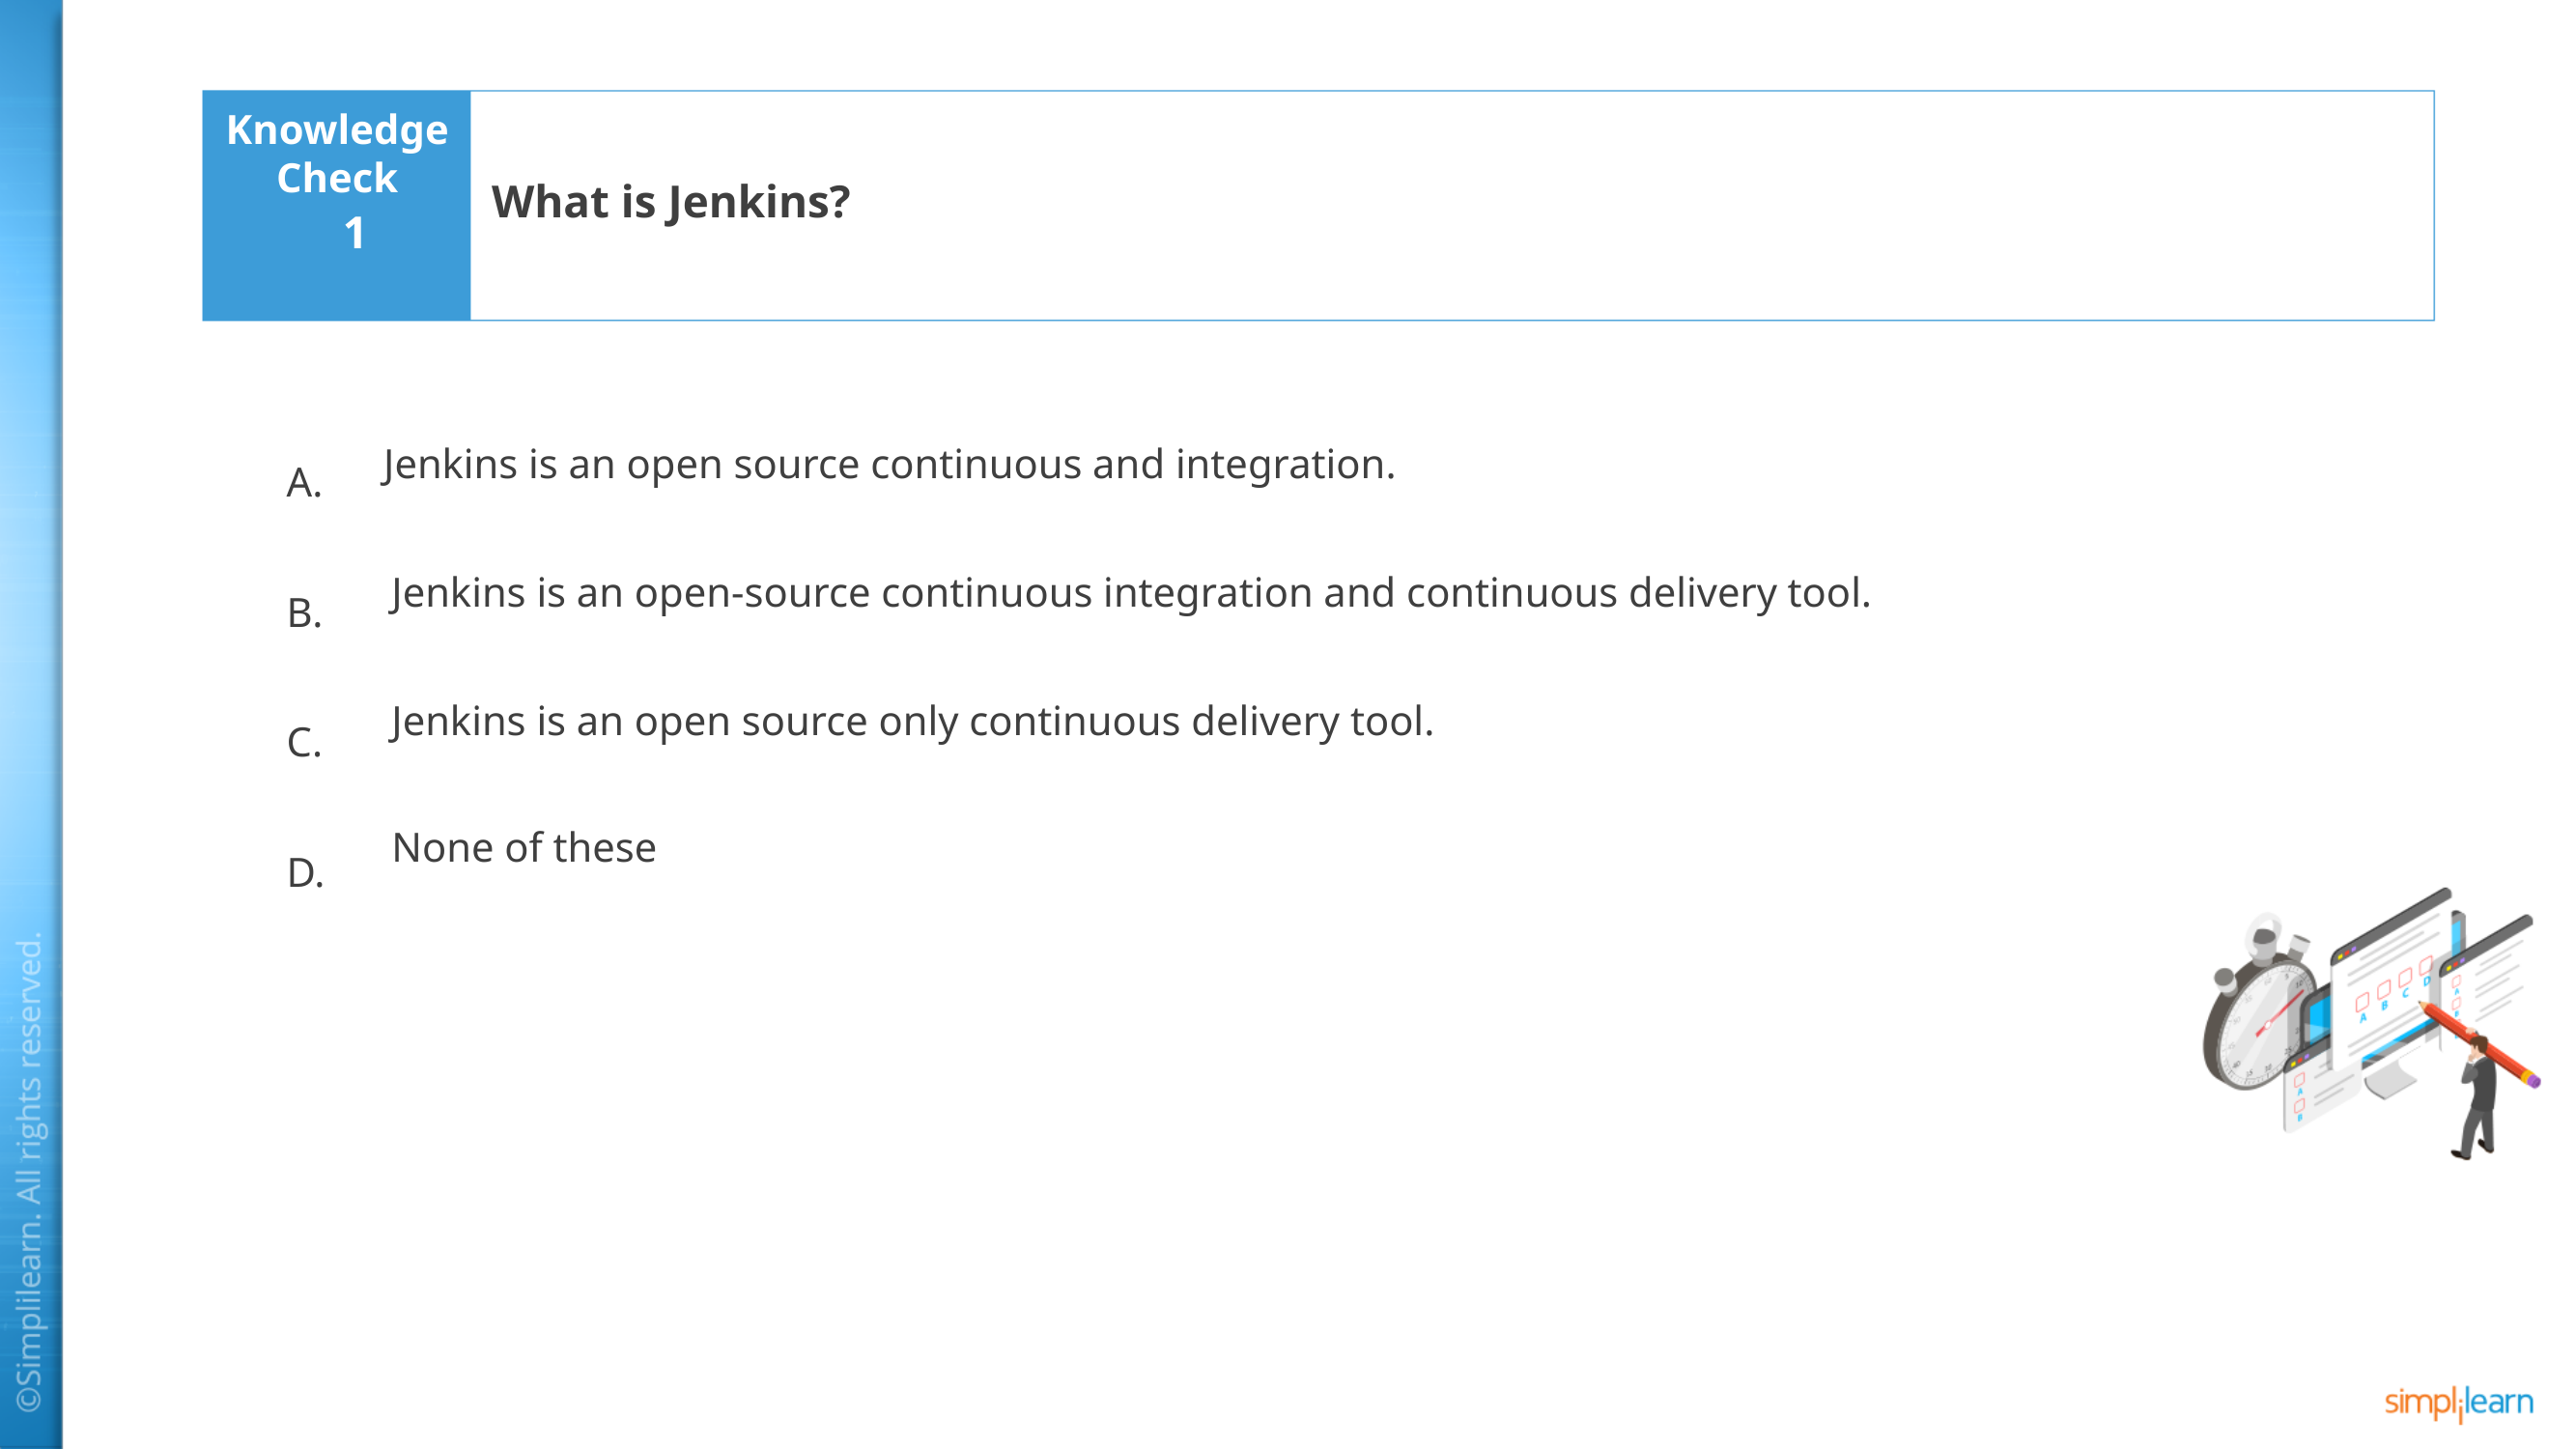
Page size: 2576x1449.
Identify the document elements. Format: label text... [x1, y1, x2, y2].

text_box Jenkins is an open source only continuous delivery tool. [369, 667, 2152, 779]
text_box Jenkins is an open-source continuous integration and continuous delivery tool. [369, 538, 2152, 650]
picture [0, 0, 2576, 1449]
list 1 [203, 203, 472, 310]
text_box None of these [369, 827, 2152, 939]
text_box Jenkins is an open source continuous and integration. [369, 410, 2152, 522]
list What is Jenkins? [477, 90, 2430, 317]
